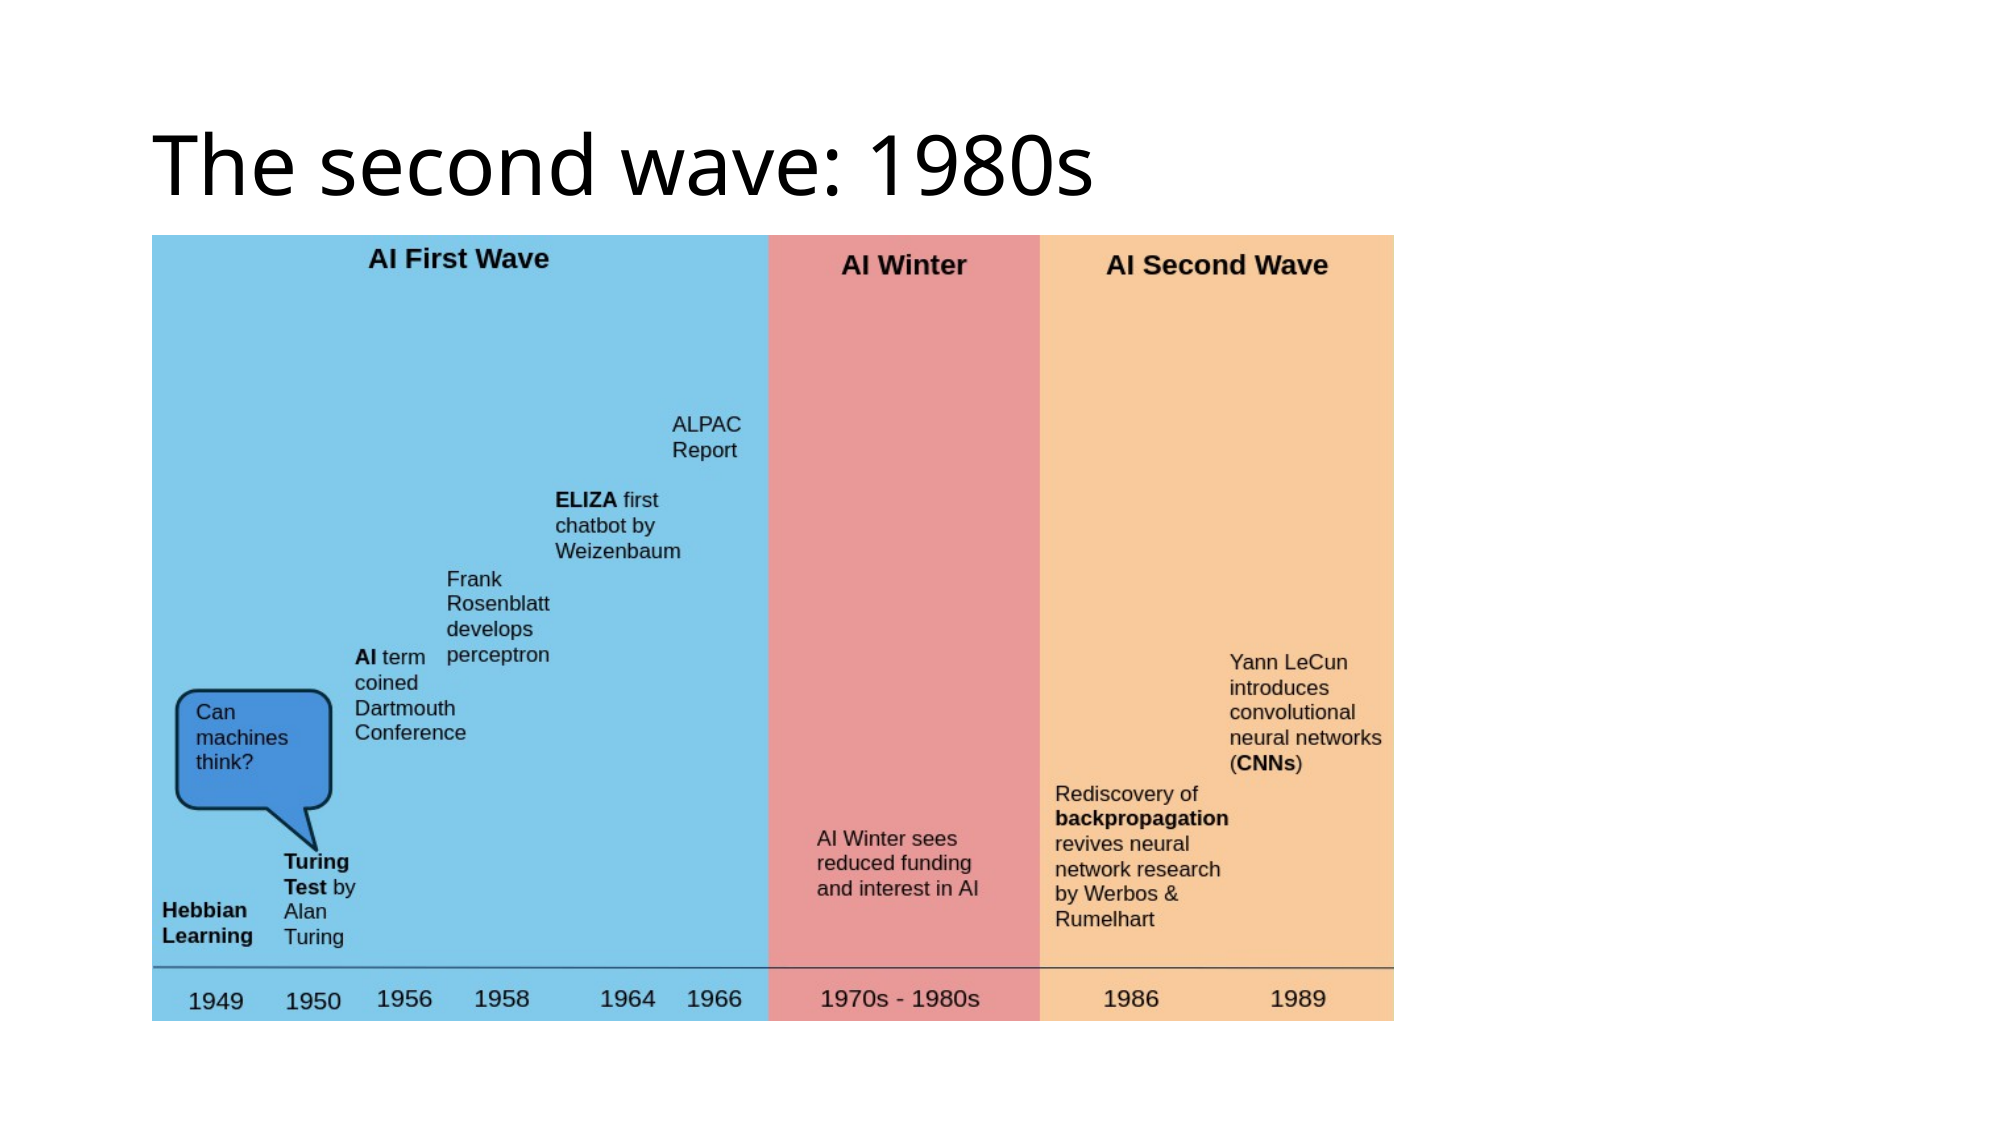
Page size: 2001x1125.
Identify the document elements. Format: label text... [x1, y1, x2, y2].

title The second wave: 1980s [137, 59, 1863, 278]
picture [151, 196, 1893, 1102]
